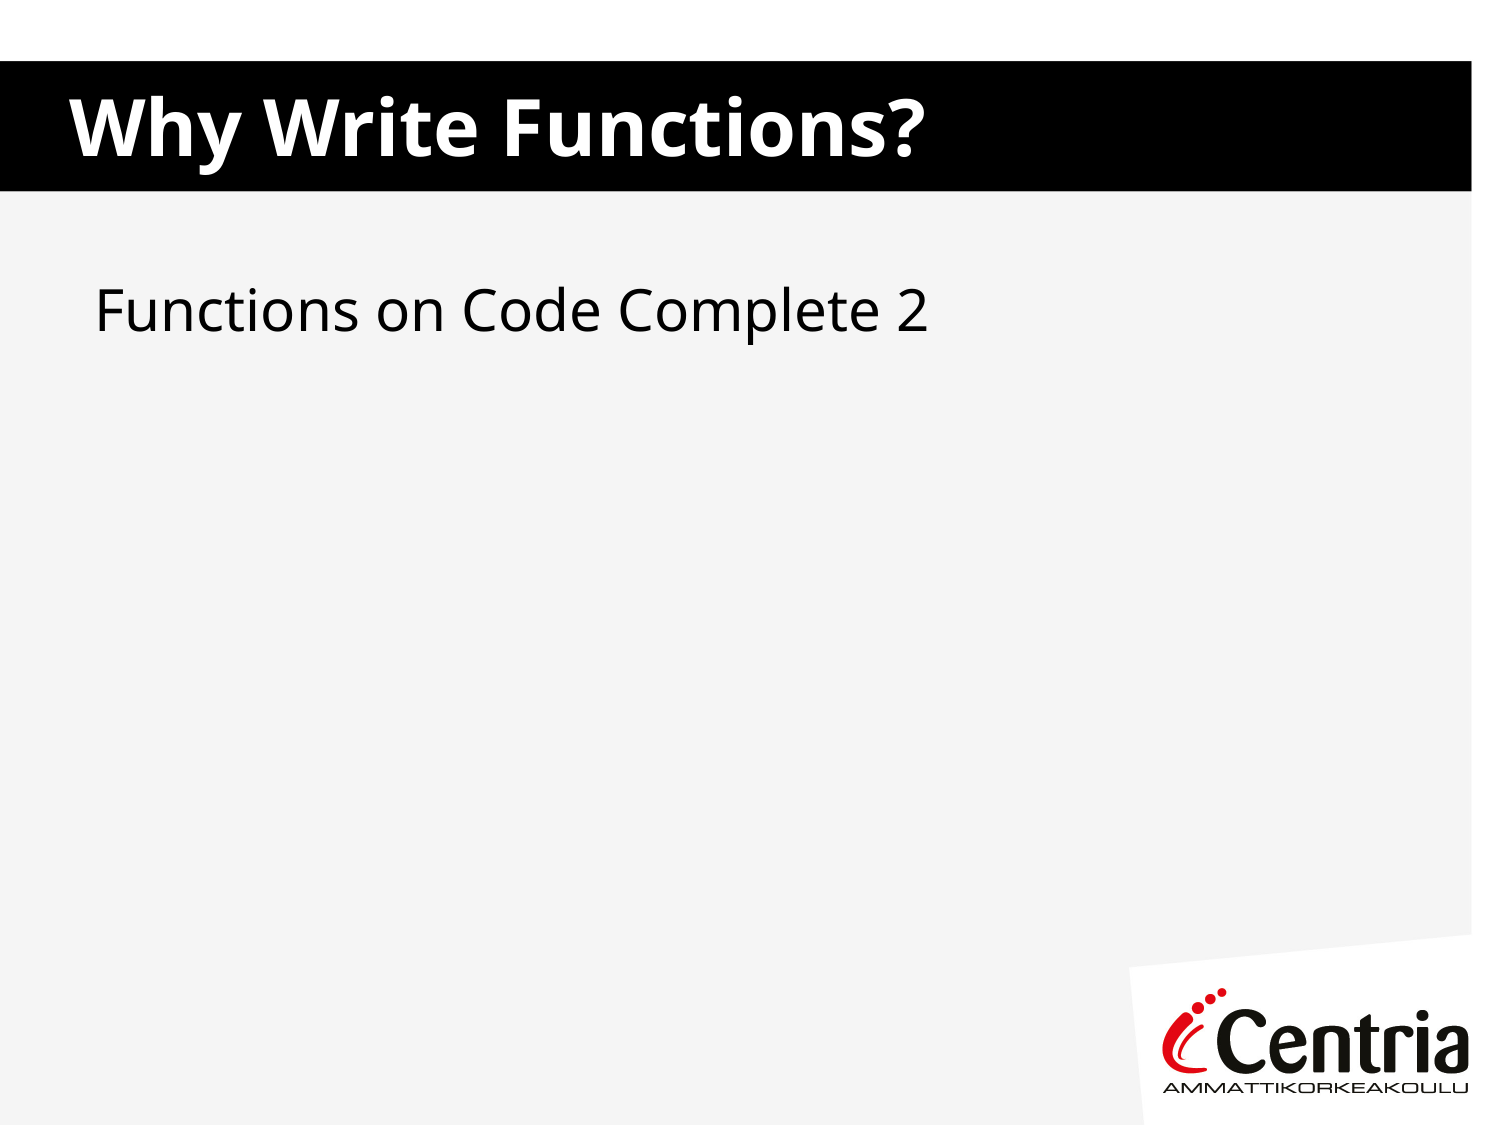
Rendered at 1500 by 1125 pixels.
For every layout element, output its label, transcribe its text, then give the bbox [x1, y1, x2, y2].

picture [0, 0, 1500, 1125]
list Functions on Code Complete 2 [79, 273, 1421, 999]
title Why Write Functions? [54, 75, 1410, 181]
